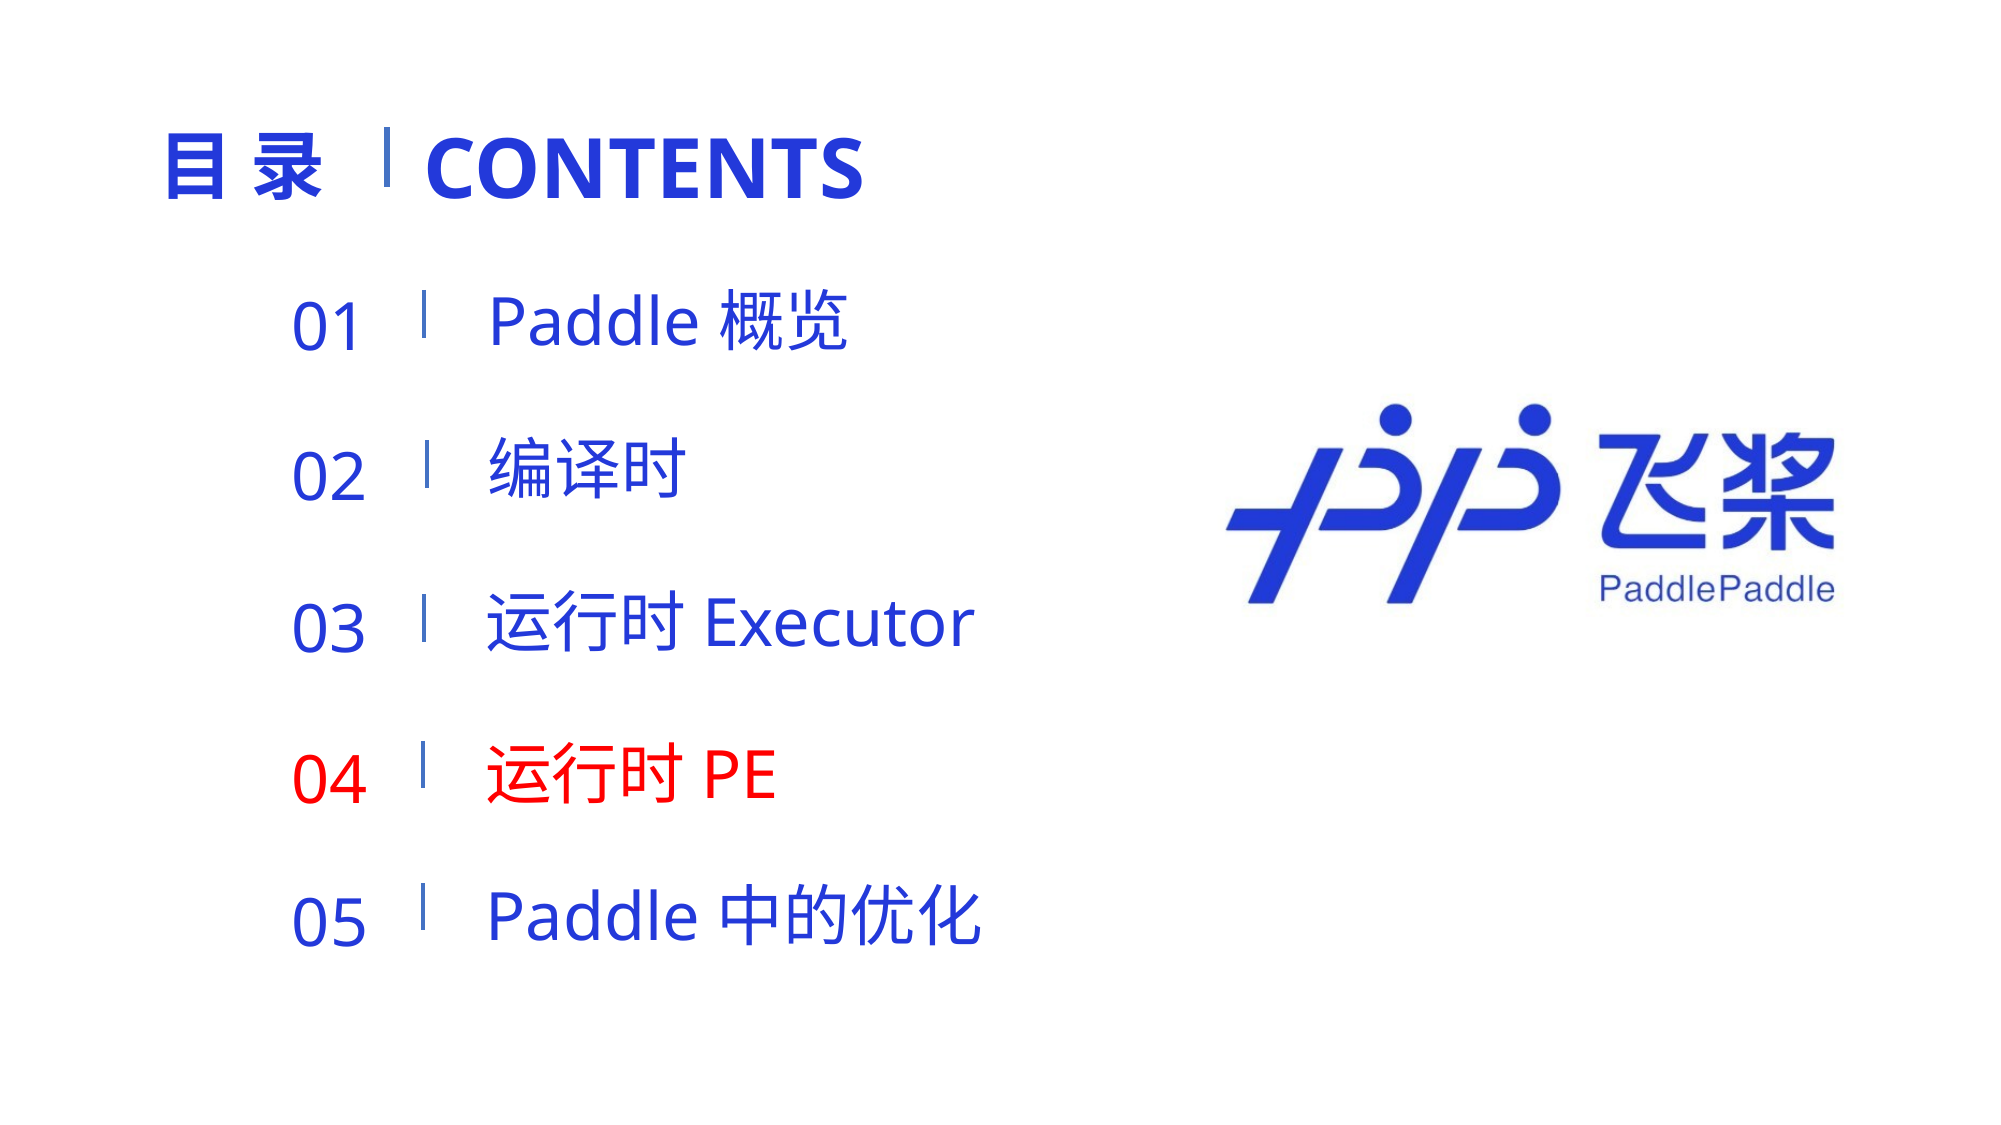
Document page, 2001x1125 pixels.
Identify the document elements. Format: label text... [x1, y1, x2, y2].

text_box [140, 412, 798, 532]
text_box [140, 565, 796, 685]
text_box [140, 859, 795, 979]
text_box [140, 264, 797, 384]
text_box CONTENTS [387, 94, 901, 215]
picture [1191, 358, 1878, 658]
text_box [140, 717, 795, 836]
text_box 目 录 [94, 100, 390, 209]
